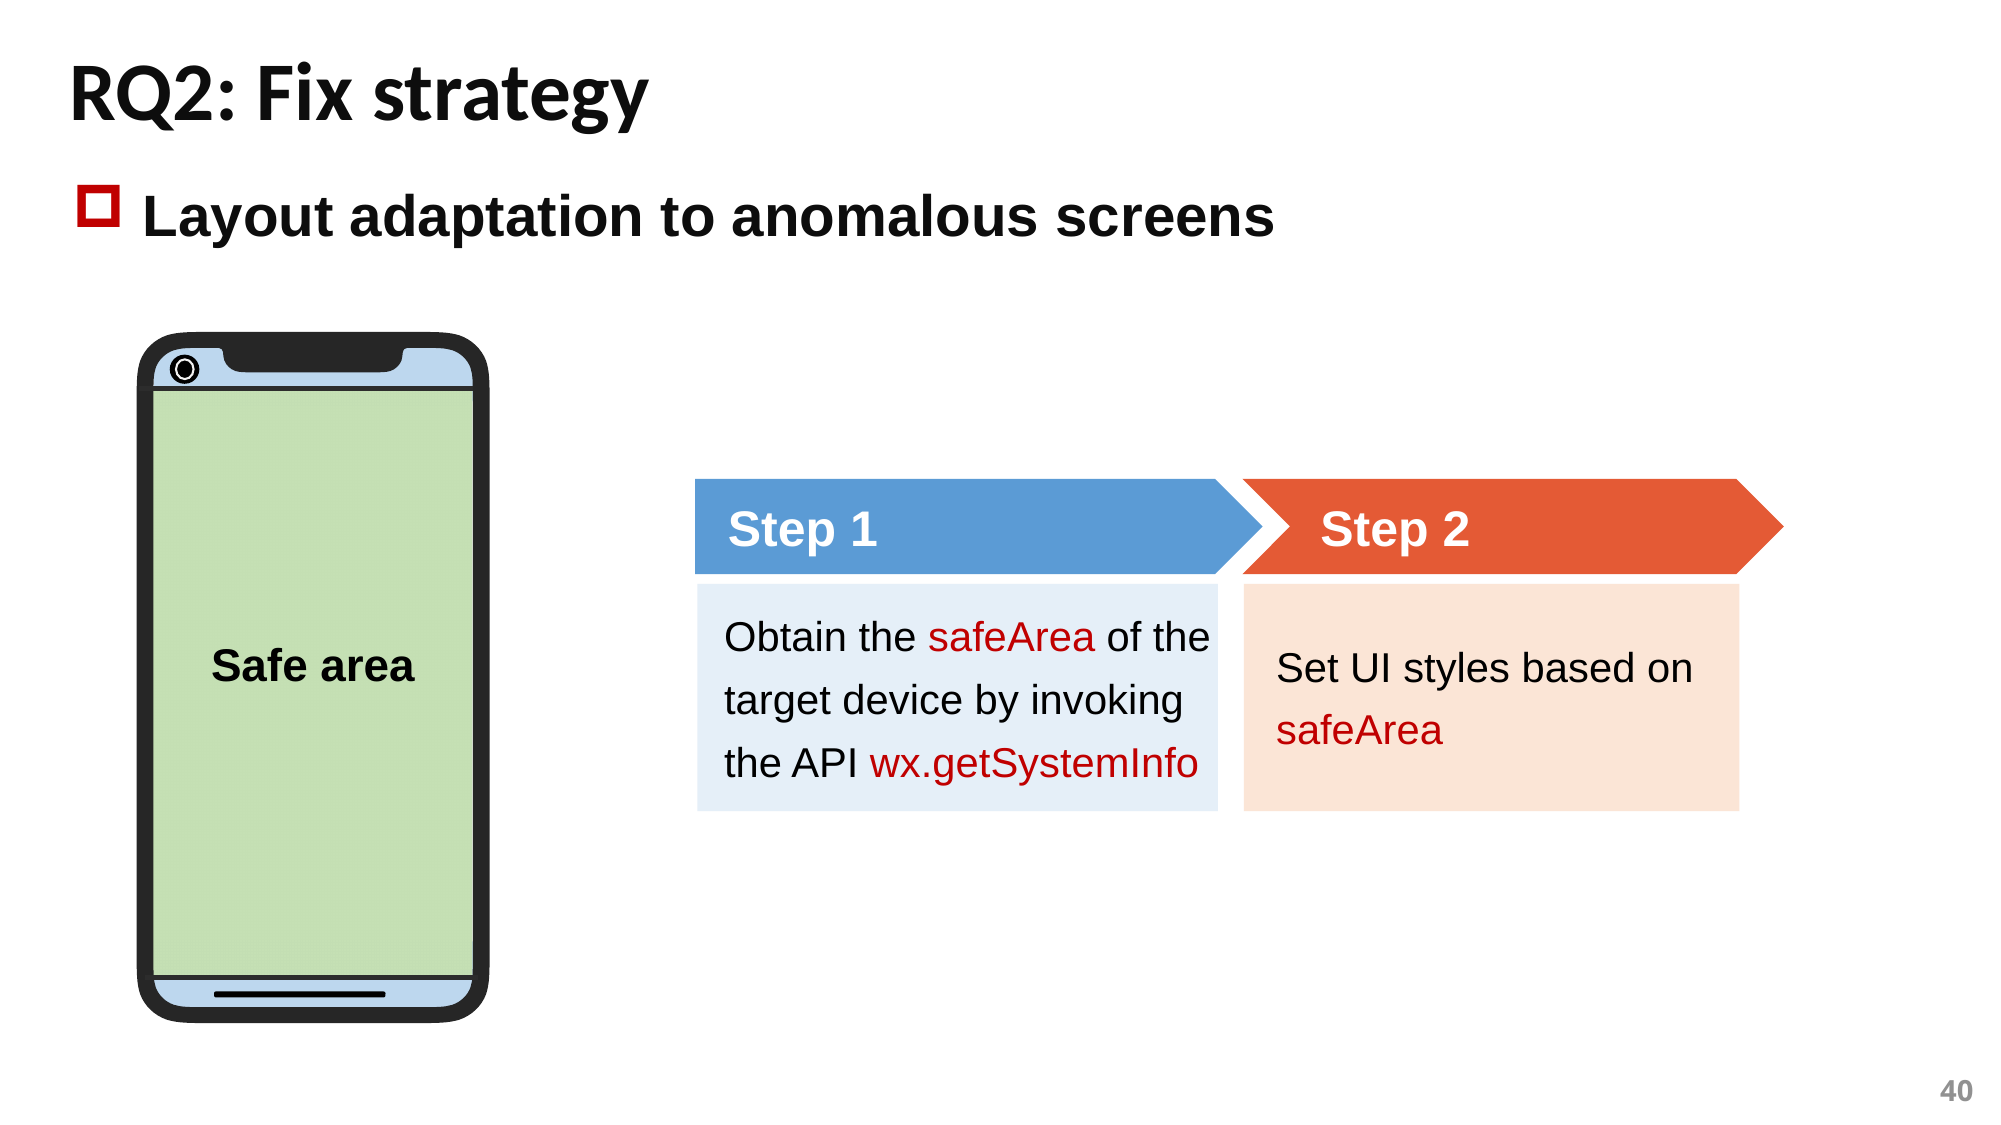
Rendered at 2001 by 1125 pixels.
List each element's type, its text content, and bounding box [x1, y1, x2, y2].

slide_number 40 [1876, 1062, 1989, 1122]
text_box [136, 331, 490, 1024]
list Layout adaptation to anomalous screens [57, 170, 1945, 1024]
text_box Set UI styles based on safeArea [1261, 633, 1709, 761]
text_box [695, 478, 1242, 575]
text_box [1243, 583, 1740, 812]
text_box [697, 583, 1234, 812]
title RQ2: Fix strategy [55, 46, 1945, 141]
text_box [1242, 478, 1784, 575]
